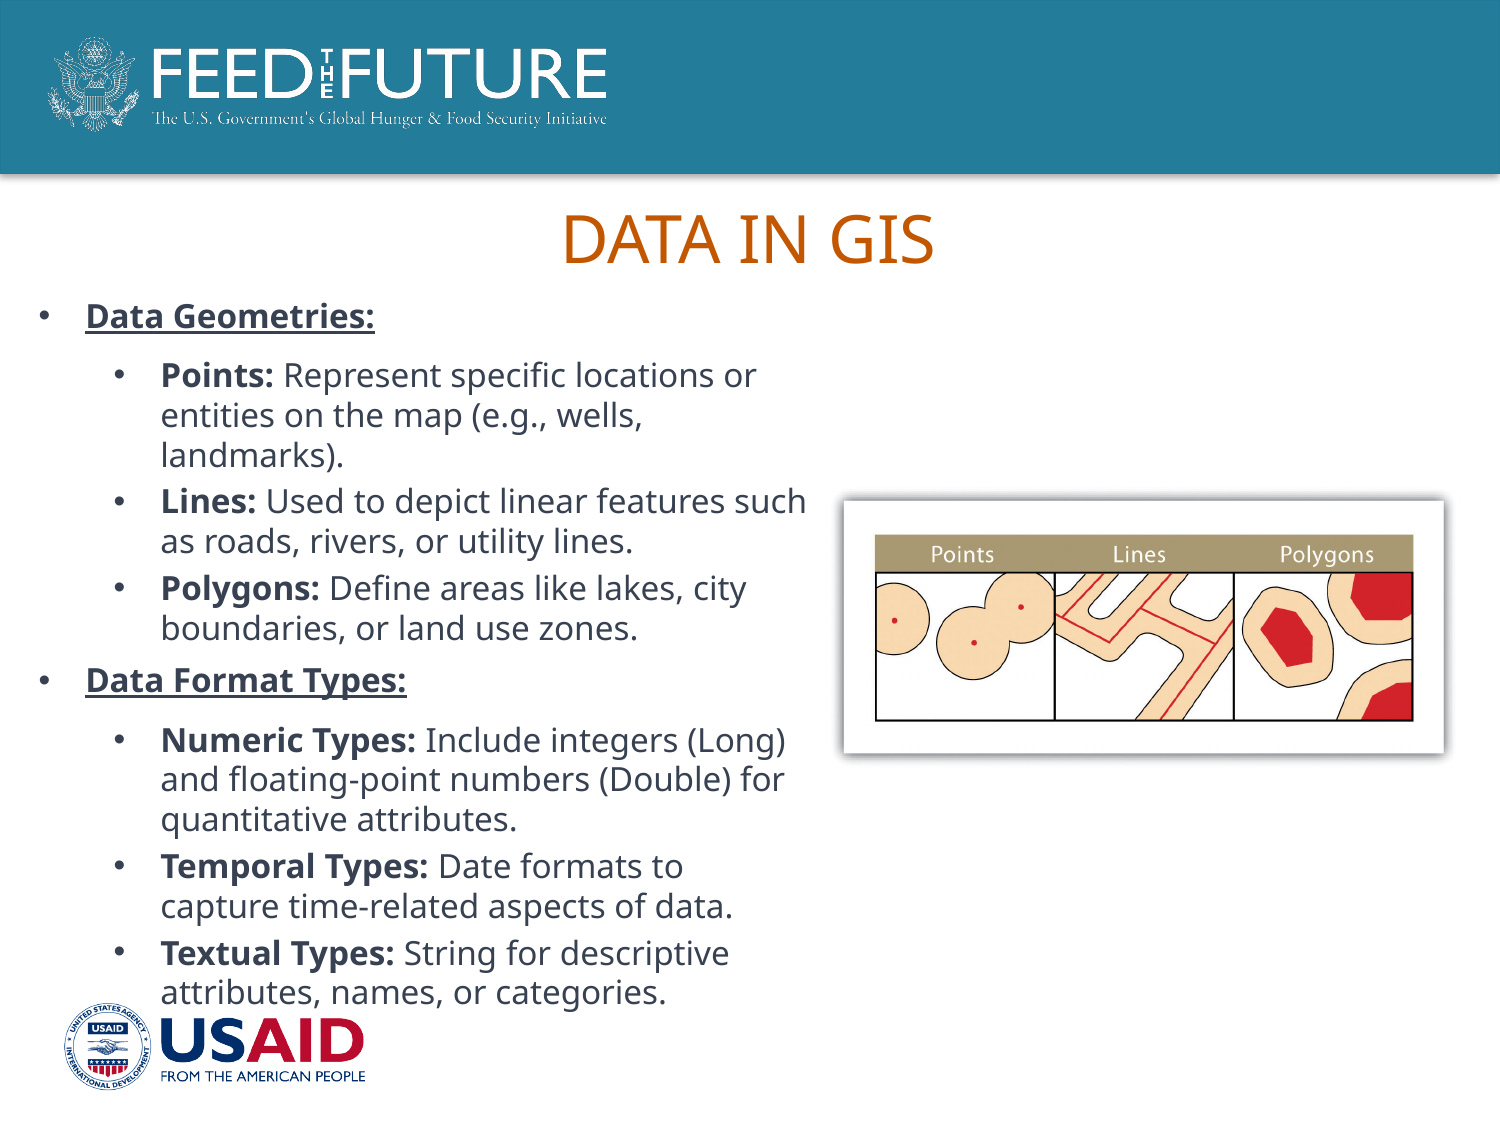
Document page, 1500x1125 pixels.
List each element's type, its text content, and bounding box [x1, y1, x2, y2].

picture [826, 483, 1461, 771]
list Data Geometries: Points: Represent specific locations or entities on the map (e.g., wells, landmarks). Lines: Used to depict linear features such as roads, rivers, or utility lines. Polygons: Define areas like lakes, city boundaries, or land use zones. Data Format Types: Numeric Types: Include integers (Long) and floating-point numbers (Double) for quantitative attributes. Temporal Types: Date formats to capture time-related aspects of data. Textual Types: String for descriptive attributes, names, or categories. [23, 287, 827, 1006]
title Data in GIS [73, 189, 1424, 288]
picture [19, 974, 406, 1125]
